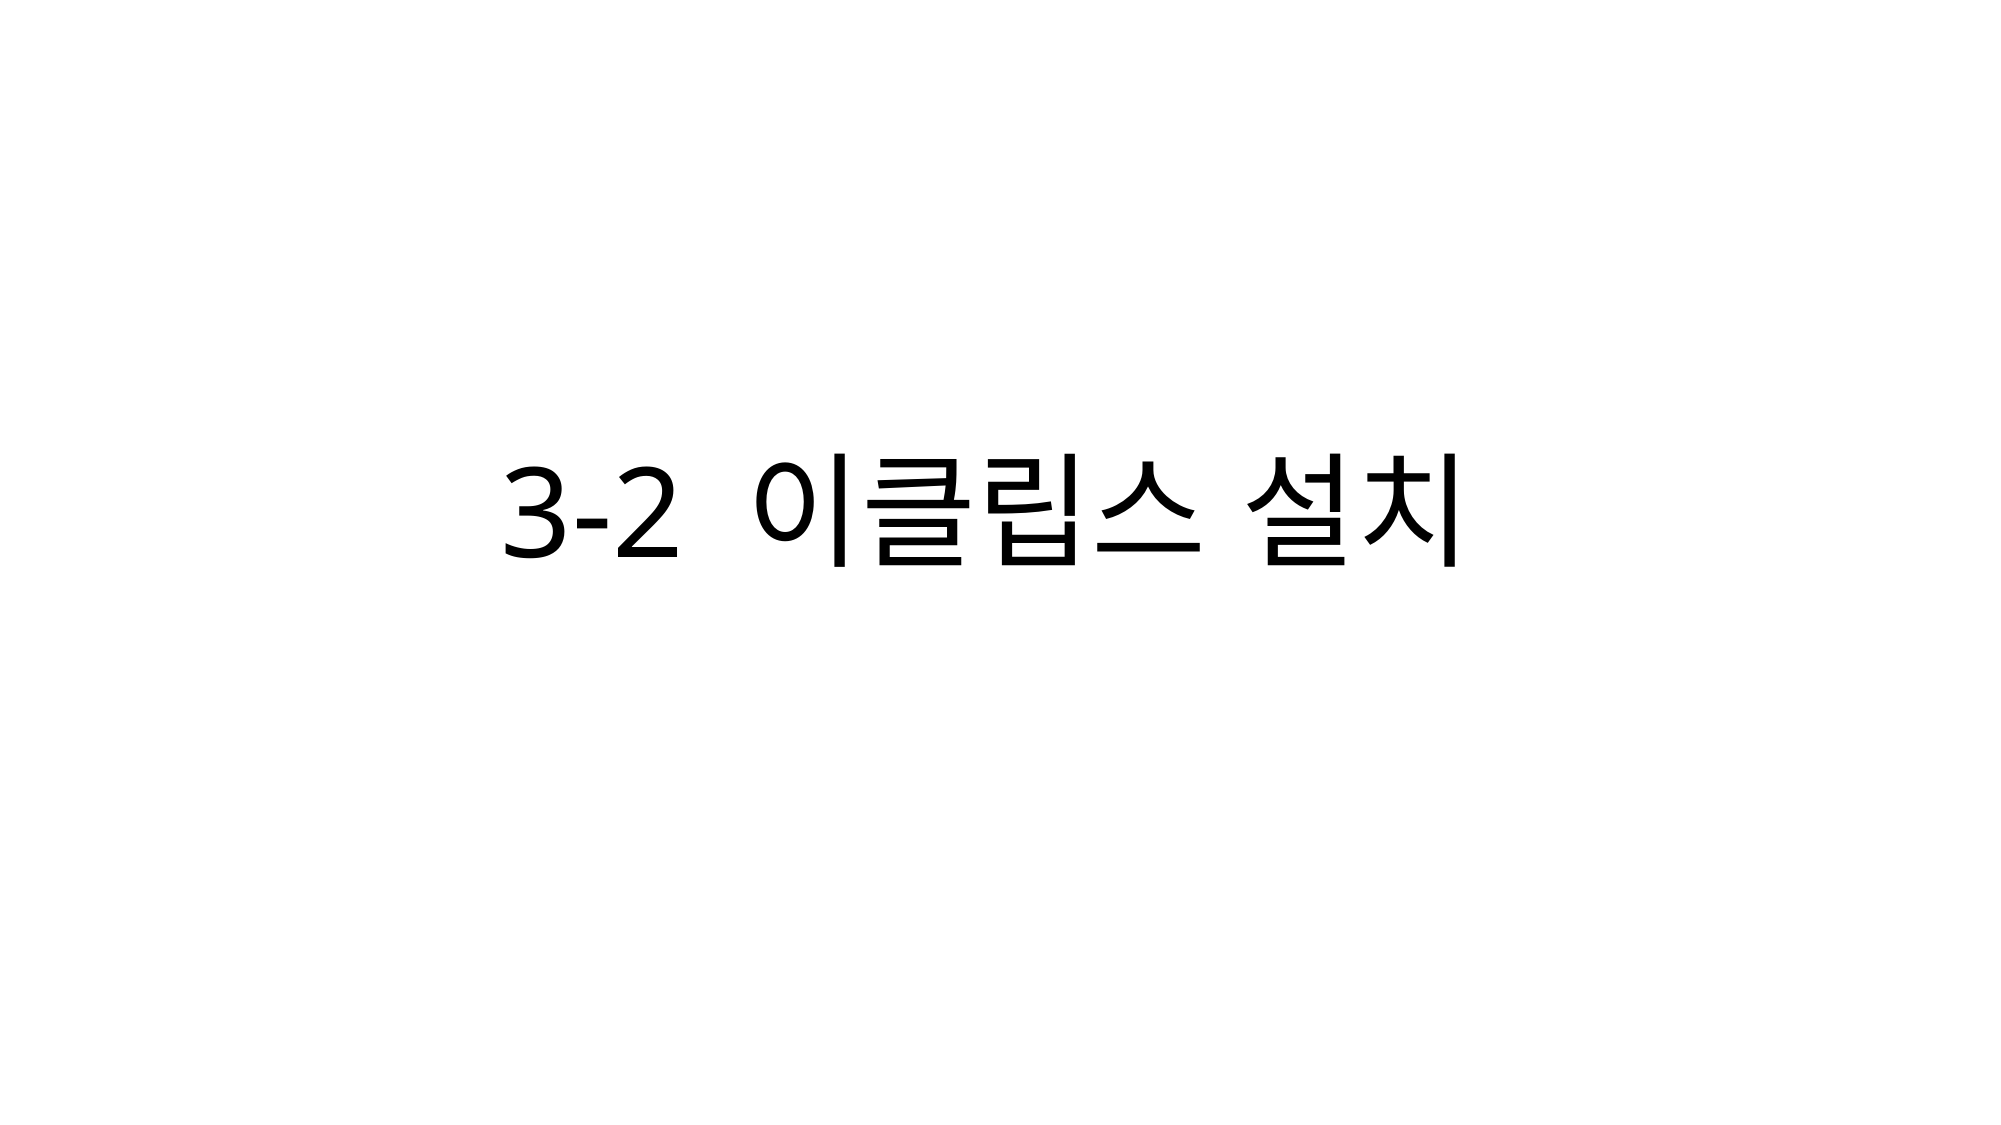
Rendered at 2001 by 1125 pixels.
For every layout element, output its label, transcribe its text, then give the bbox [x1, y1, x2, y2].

title 3-2 이클립스 설치 [54, 155, 1918, 605]
